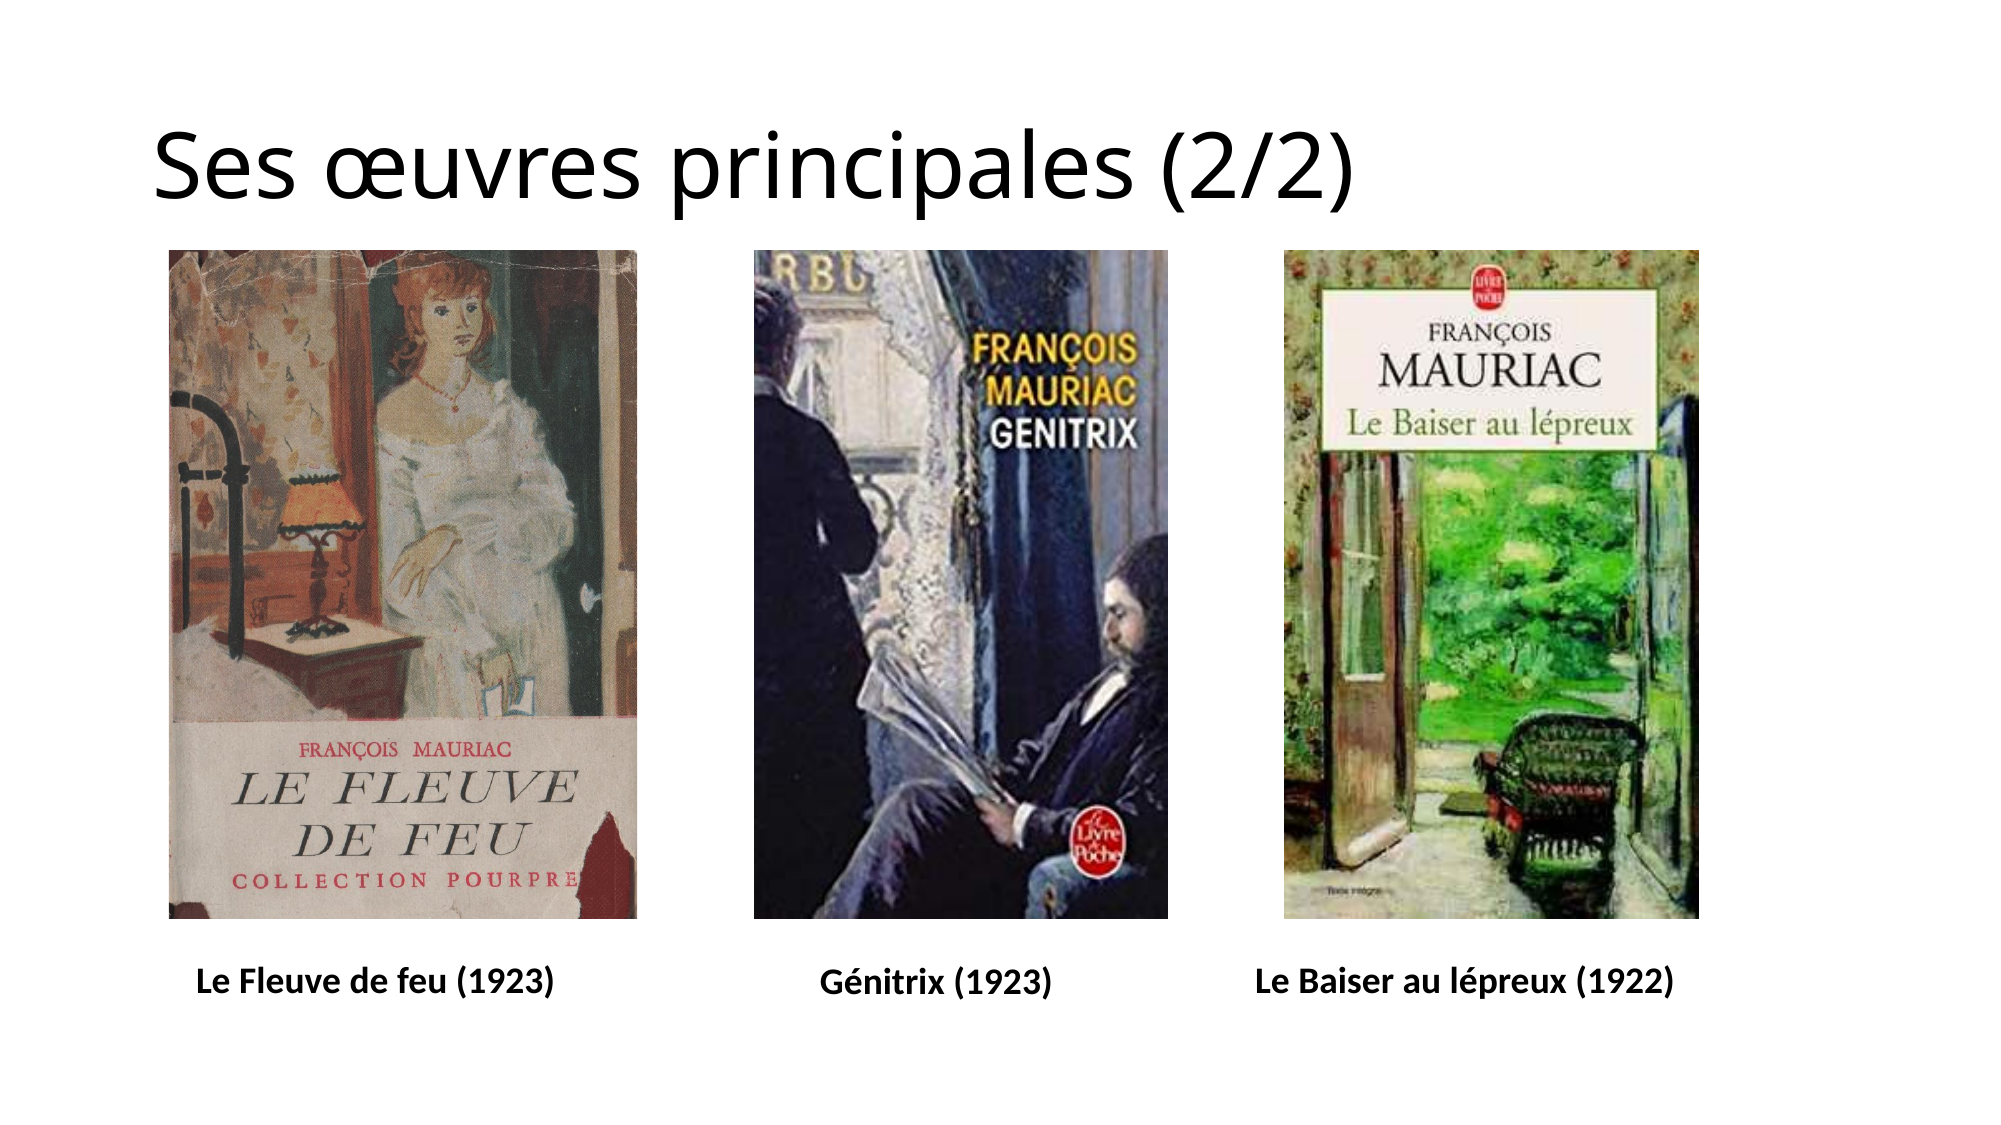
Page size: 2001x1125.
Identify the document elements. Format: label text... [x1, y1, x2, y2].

picture [168, 250, 638, 919]
text_box Génitrix (1923) [805, 949, 1154, 1010]
text_box Le Fleuve de feu (1923) [181, 949, 571, 1009]
text_box Le Baiser au lépreux (1922) [1240, 949, 1847, 1009]
picture [754, 250, 1168, 919]
picture [1284, 250, 1699, 919]
title Ses œuvres principales (2/2) [137, 59, 1863, 278]
